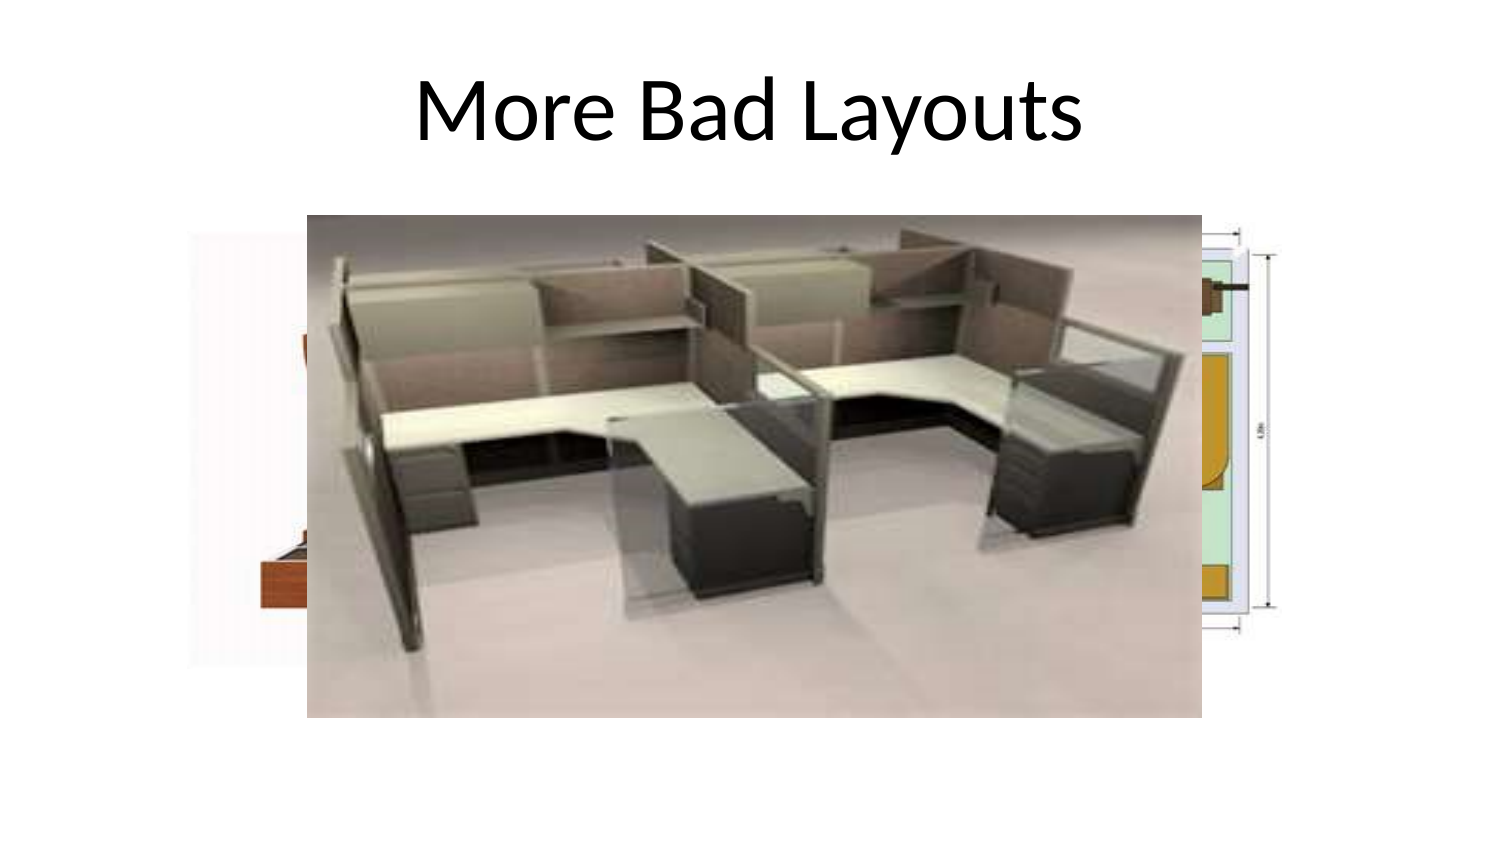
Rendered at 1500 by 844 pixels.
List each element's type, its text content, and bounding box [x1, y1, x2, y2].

title More Bad Layouts [75, 33, 1425, 175]
picture [187, 215, 1282, 718]
